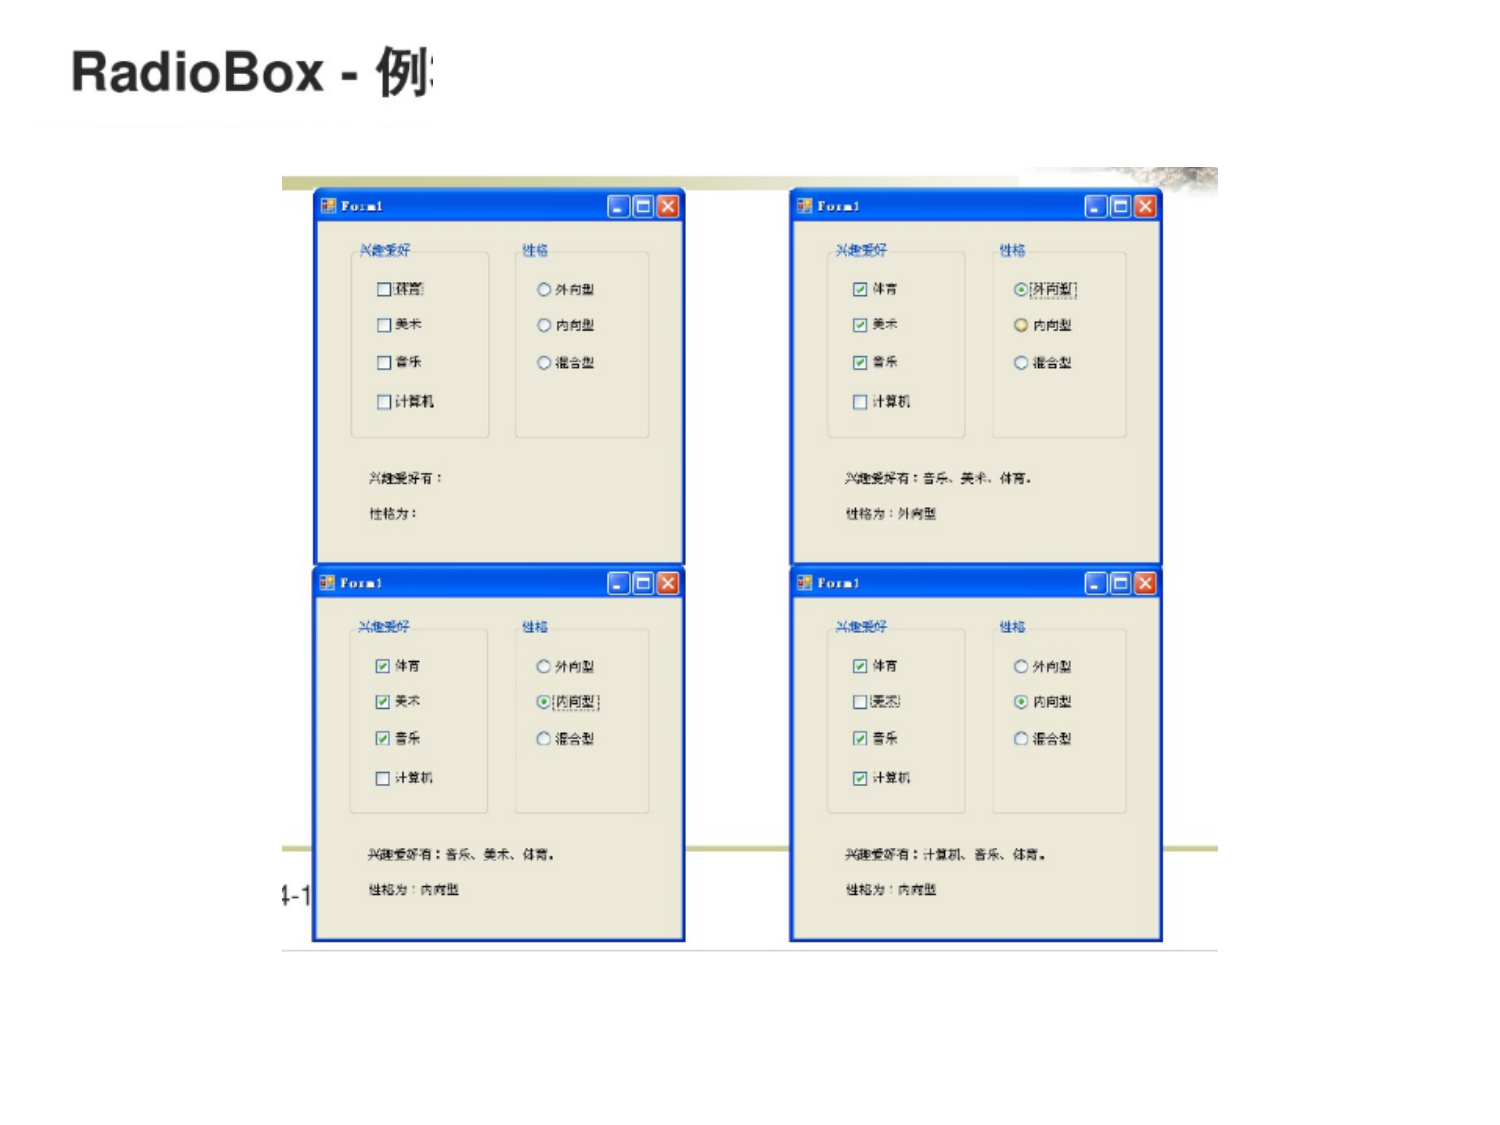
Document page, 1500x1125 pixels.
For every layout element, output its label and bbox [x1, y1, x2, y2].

picture [282, 166, 1218, 958]
picture [29, 18, 433, 129]
